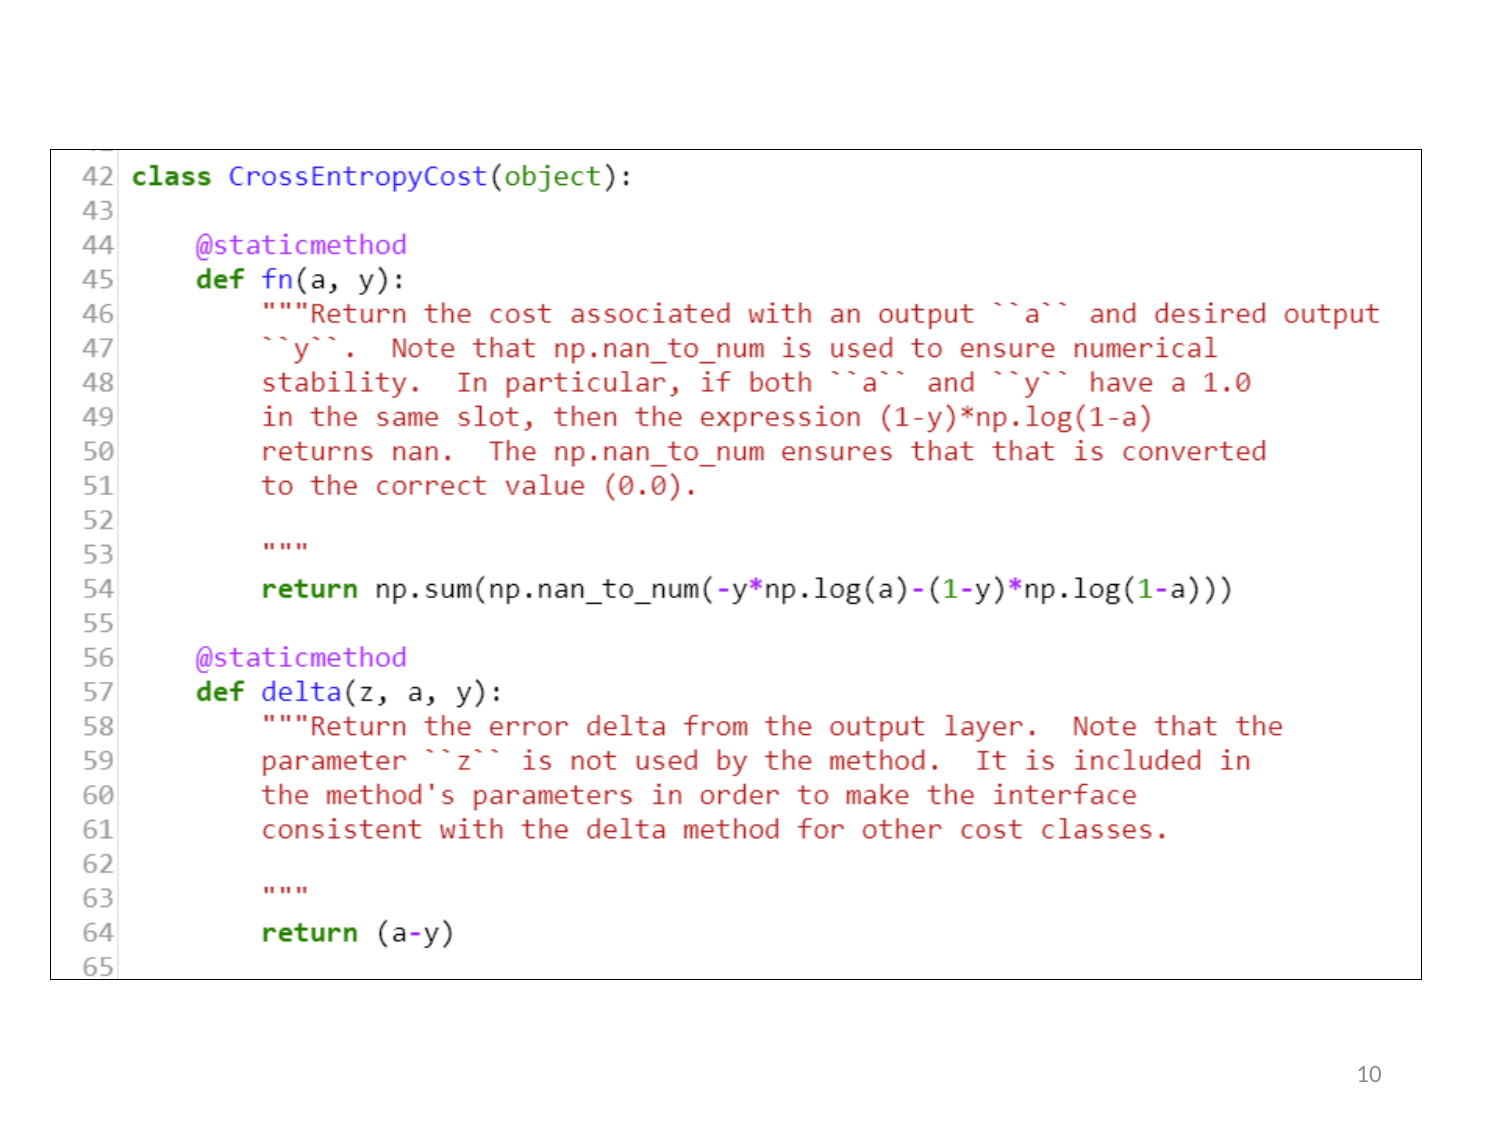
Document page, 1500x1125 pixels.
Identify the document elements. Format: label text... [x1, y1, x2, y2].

slide_number 10 [1059, 1042, 1397, 1103]
picture [49, 149, 1422, 979]
